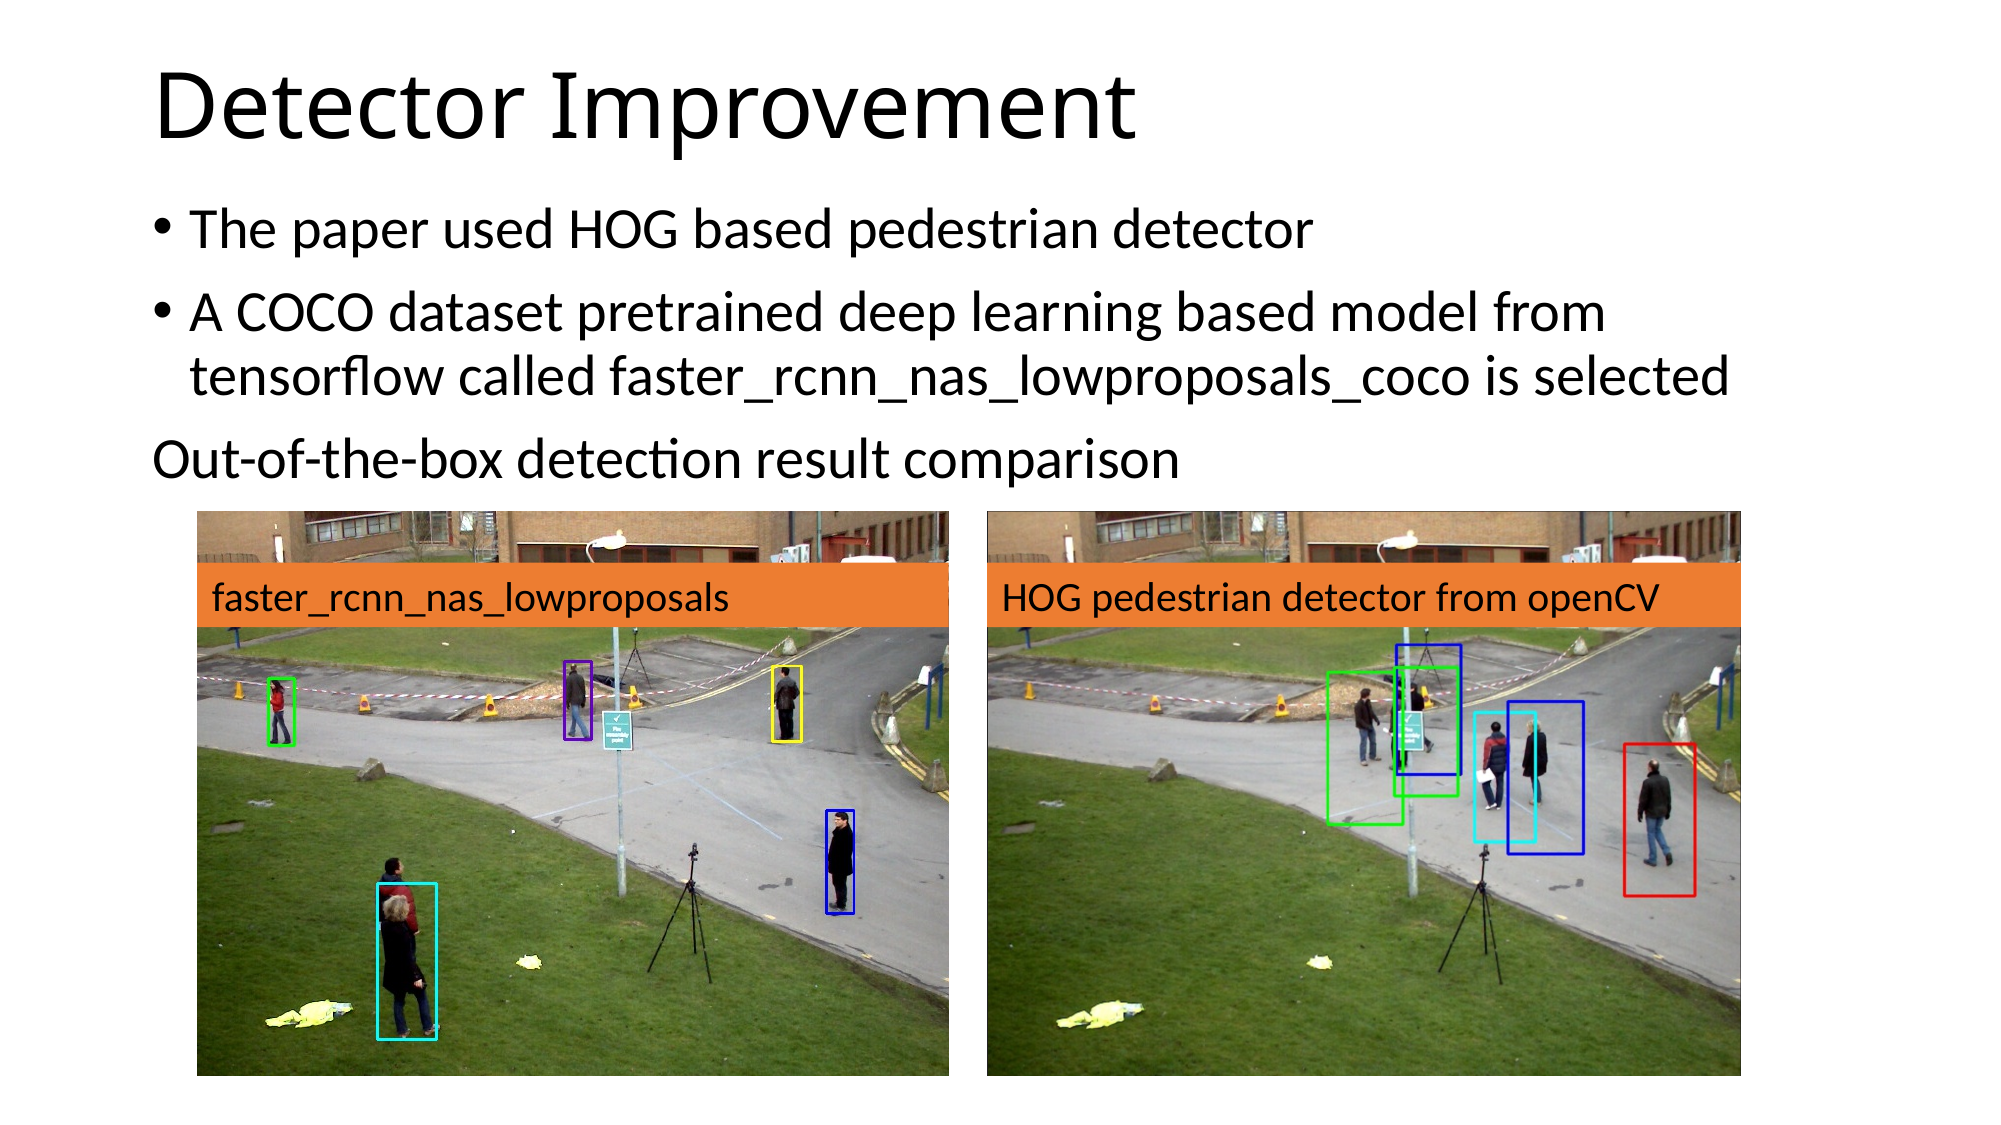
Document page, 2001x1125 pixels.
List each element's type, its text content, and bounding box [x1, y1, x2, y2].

picture [987, 511, 1741, 1076]
picture [197, 511, 949, 1076]
title Detector Improvement [137, 0, 1863, 190]
list The paper used HOG based pedestrian detector A COCO dataset pretrained deep learning based model from tensorflow called faster_rcnn_nas_lowproposals_coco is selected Out-of-the-box detection result comparison [137, 190, 1863, 512]
